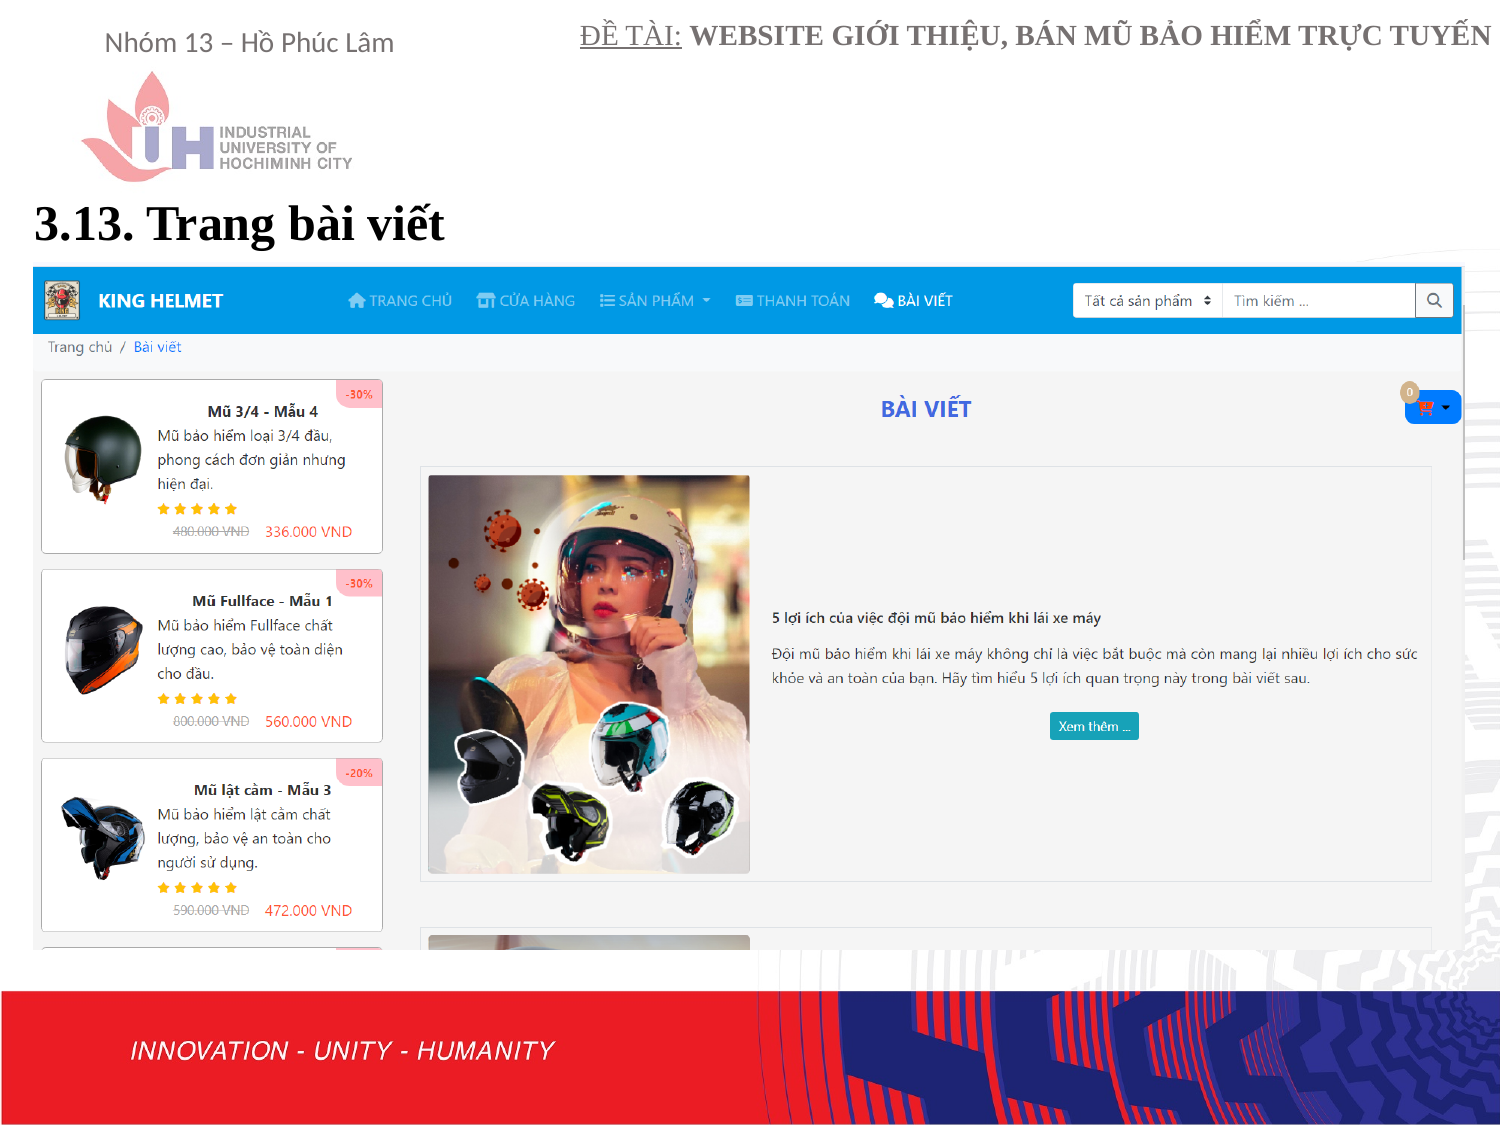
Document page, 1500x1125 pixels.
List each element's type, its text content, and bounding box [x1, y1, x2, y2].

picture [0, 0, 1500, 1125]
text_box 3.13. Trang bài viết [19, 189, 1500, 263]
